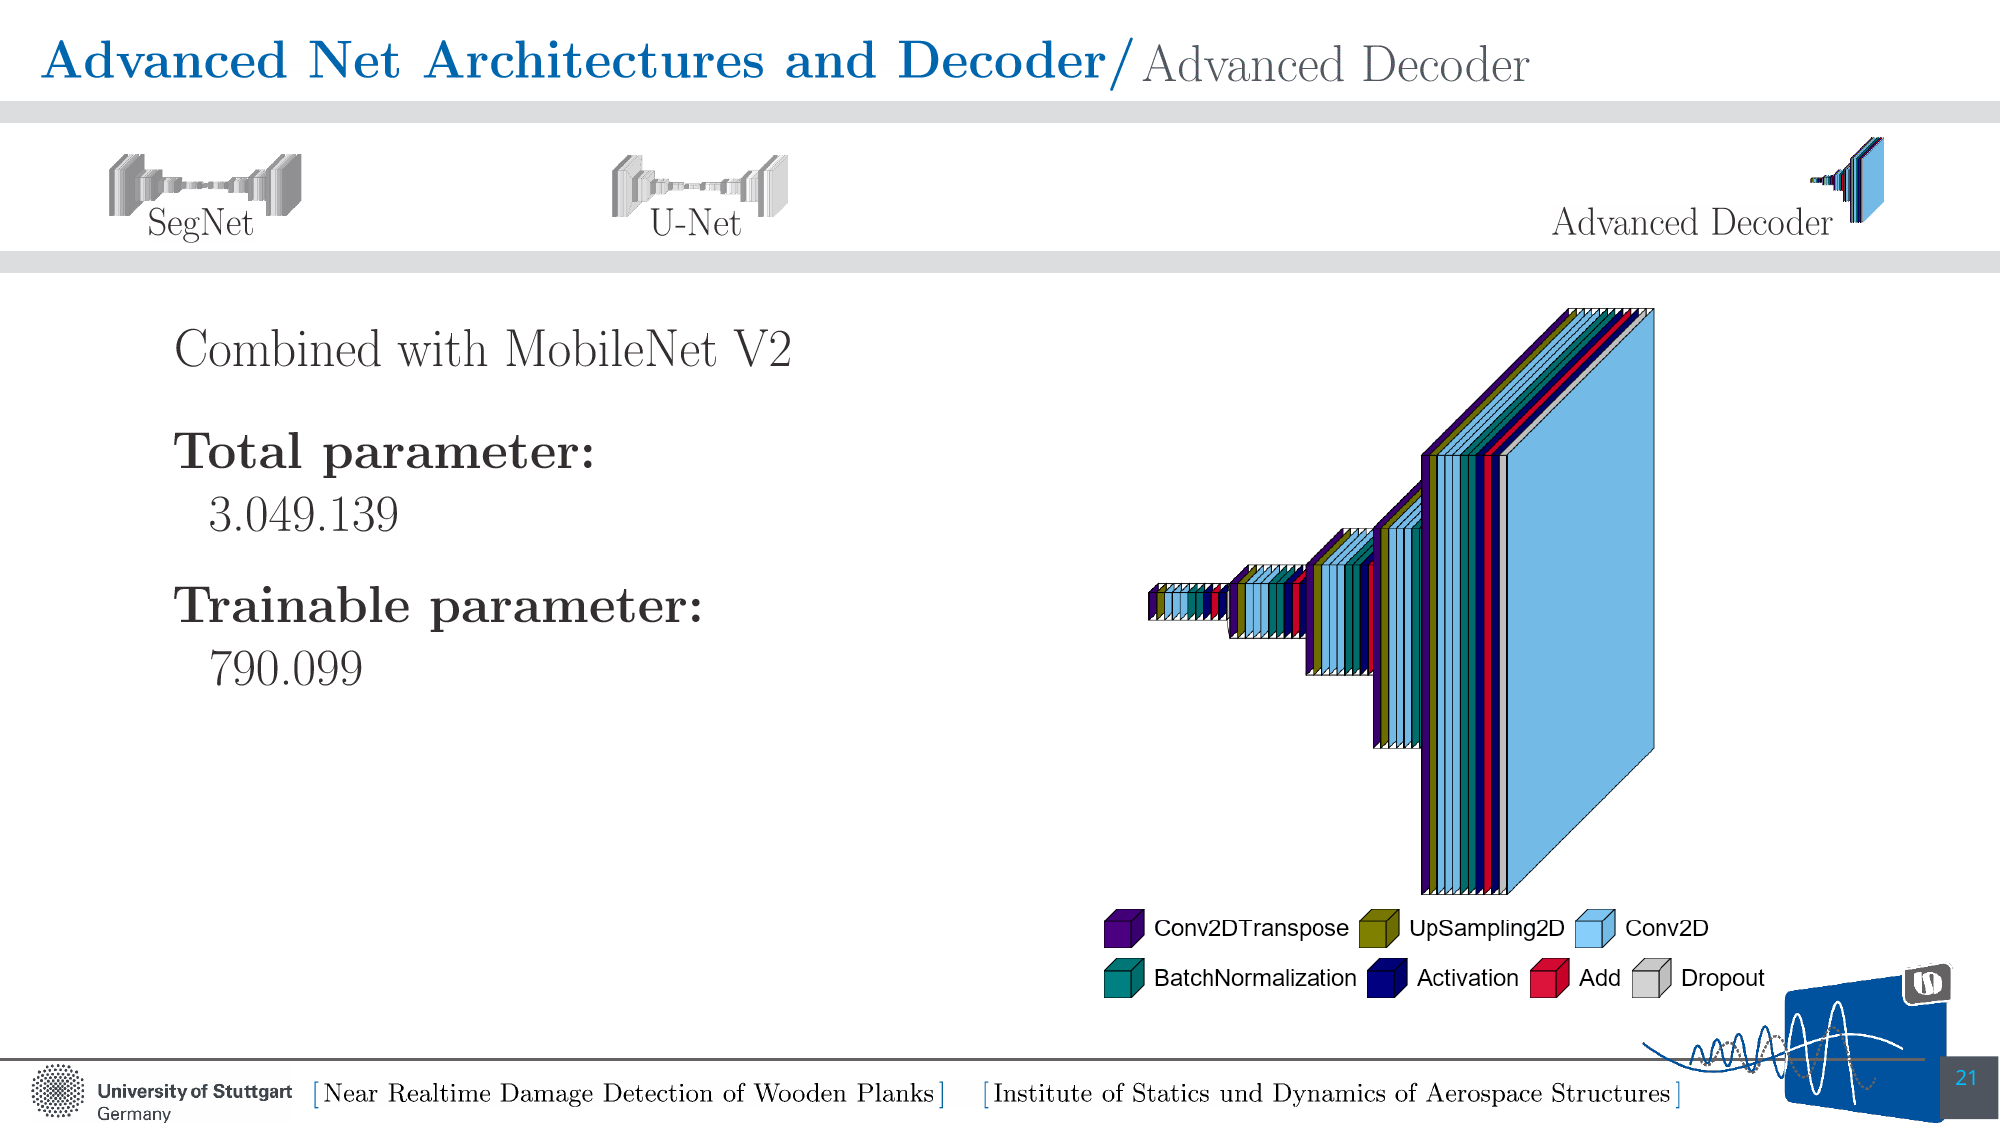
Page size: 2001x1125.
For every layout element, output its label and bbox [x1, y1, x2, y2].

text_box [0, 101, 2000, 123]
picture [1141, 43, 1530, 84]
picture [173, 584, 702, 687]
picture [172, 430, 593, 533]
picture [174, 327, 790, 368]
picture [0, 308, 1953, 1123]
picture [1551, 136, 1887, 236]
picture [41, 36, 1134, 92]
picture [107, 154, 304, 243]
picture [609, 155, 790, 237]
text_box [0, 251, 2000, 273]
